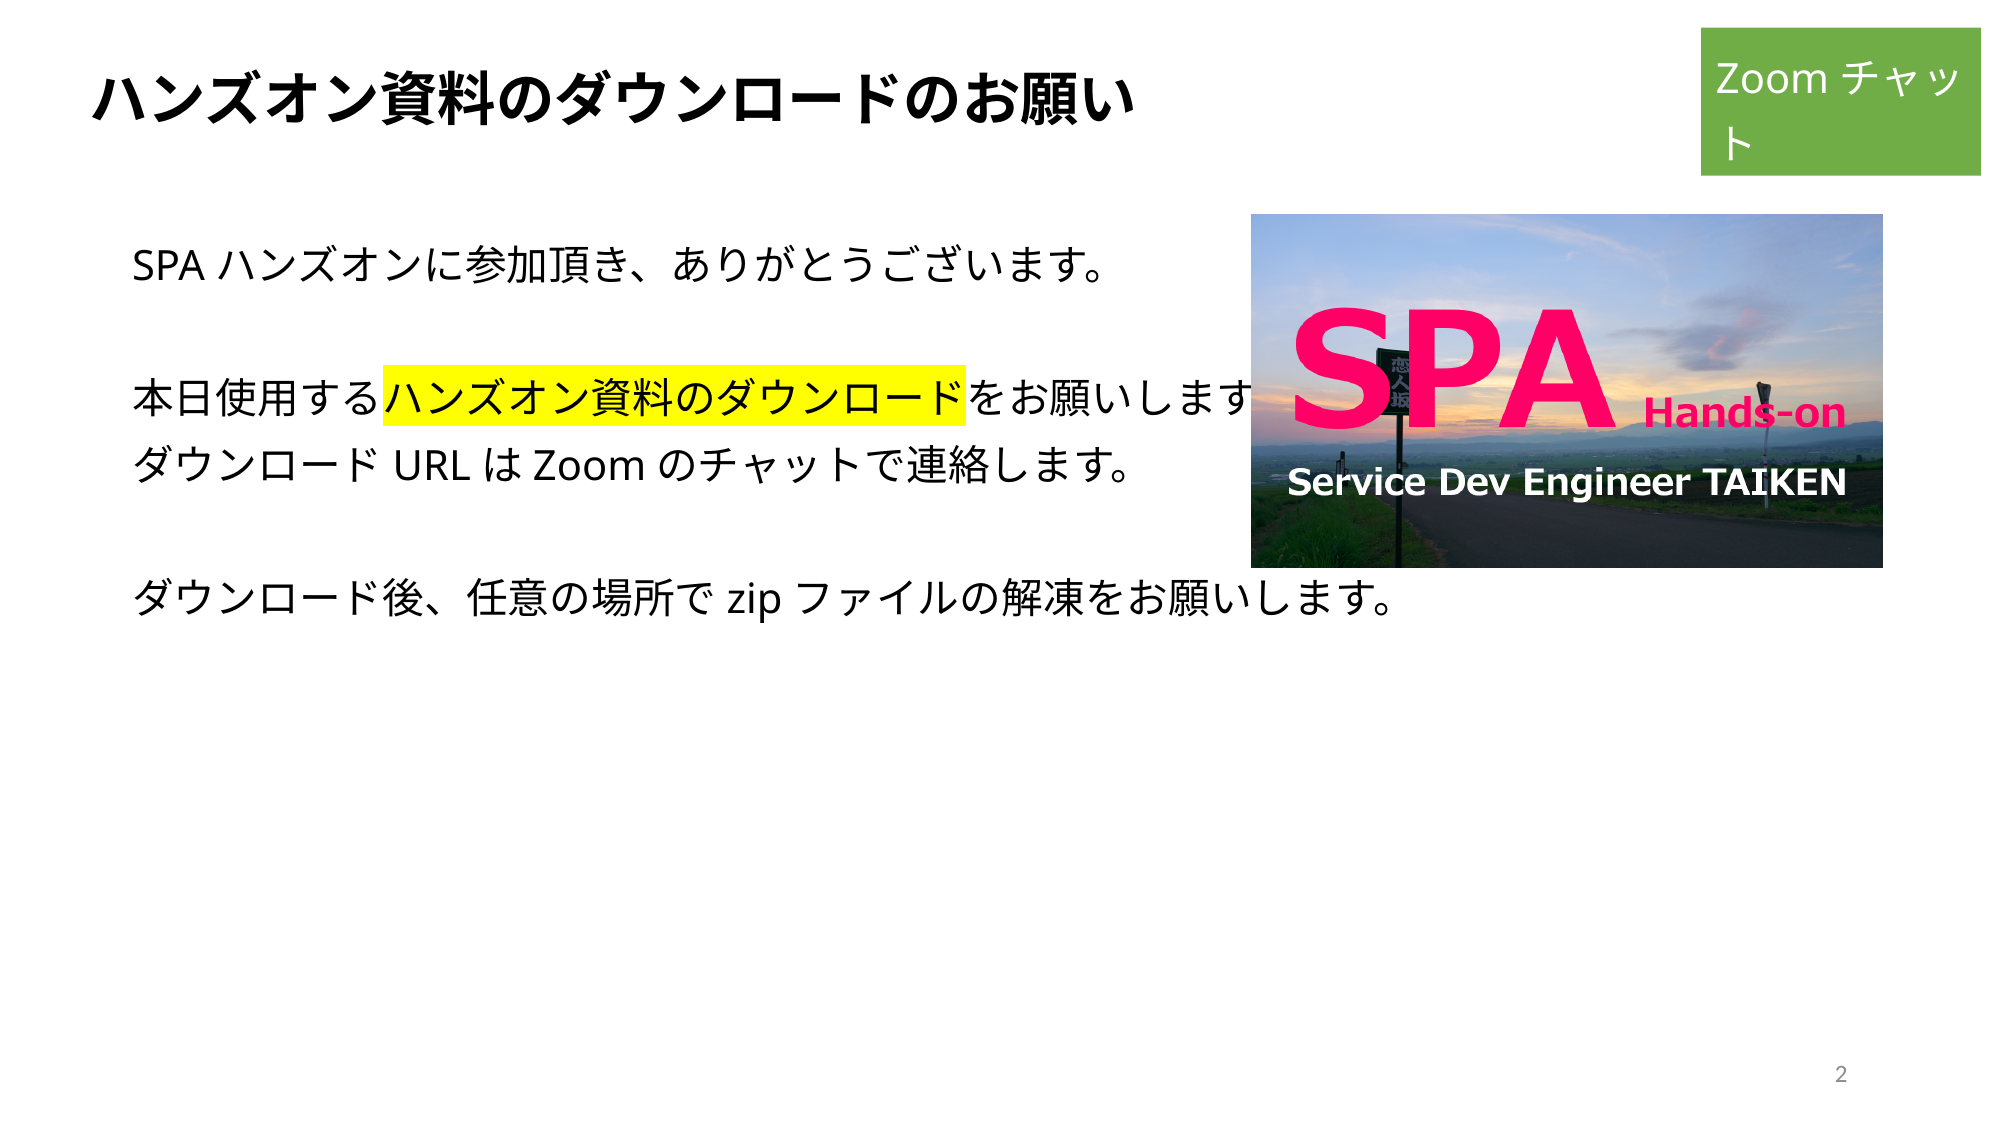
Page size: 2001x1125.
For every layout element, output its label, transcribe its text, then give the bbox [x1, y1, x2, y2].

text_box ハンズオン資料のダウンロードのお願い [74, 54, 1454, 140]
text_box SPAハンズオンに参加頂き、ありがとうございます。 本日使用するハンズオン資料のダウンロードをお願いします。 ダウンロードURLはZoomのチャットで連絡します。 ダウンロード後、任意の場所でzipファイルの解凍をお願いします。 [117, 214, 1904, 630]
text_box Zoomチャット [1701, 27, 1981, 176]
picture [1251, 214, 1883, 568]
slide_number 2 [1412, 1042, 1863, 1103]
